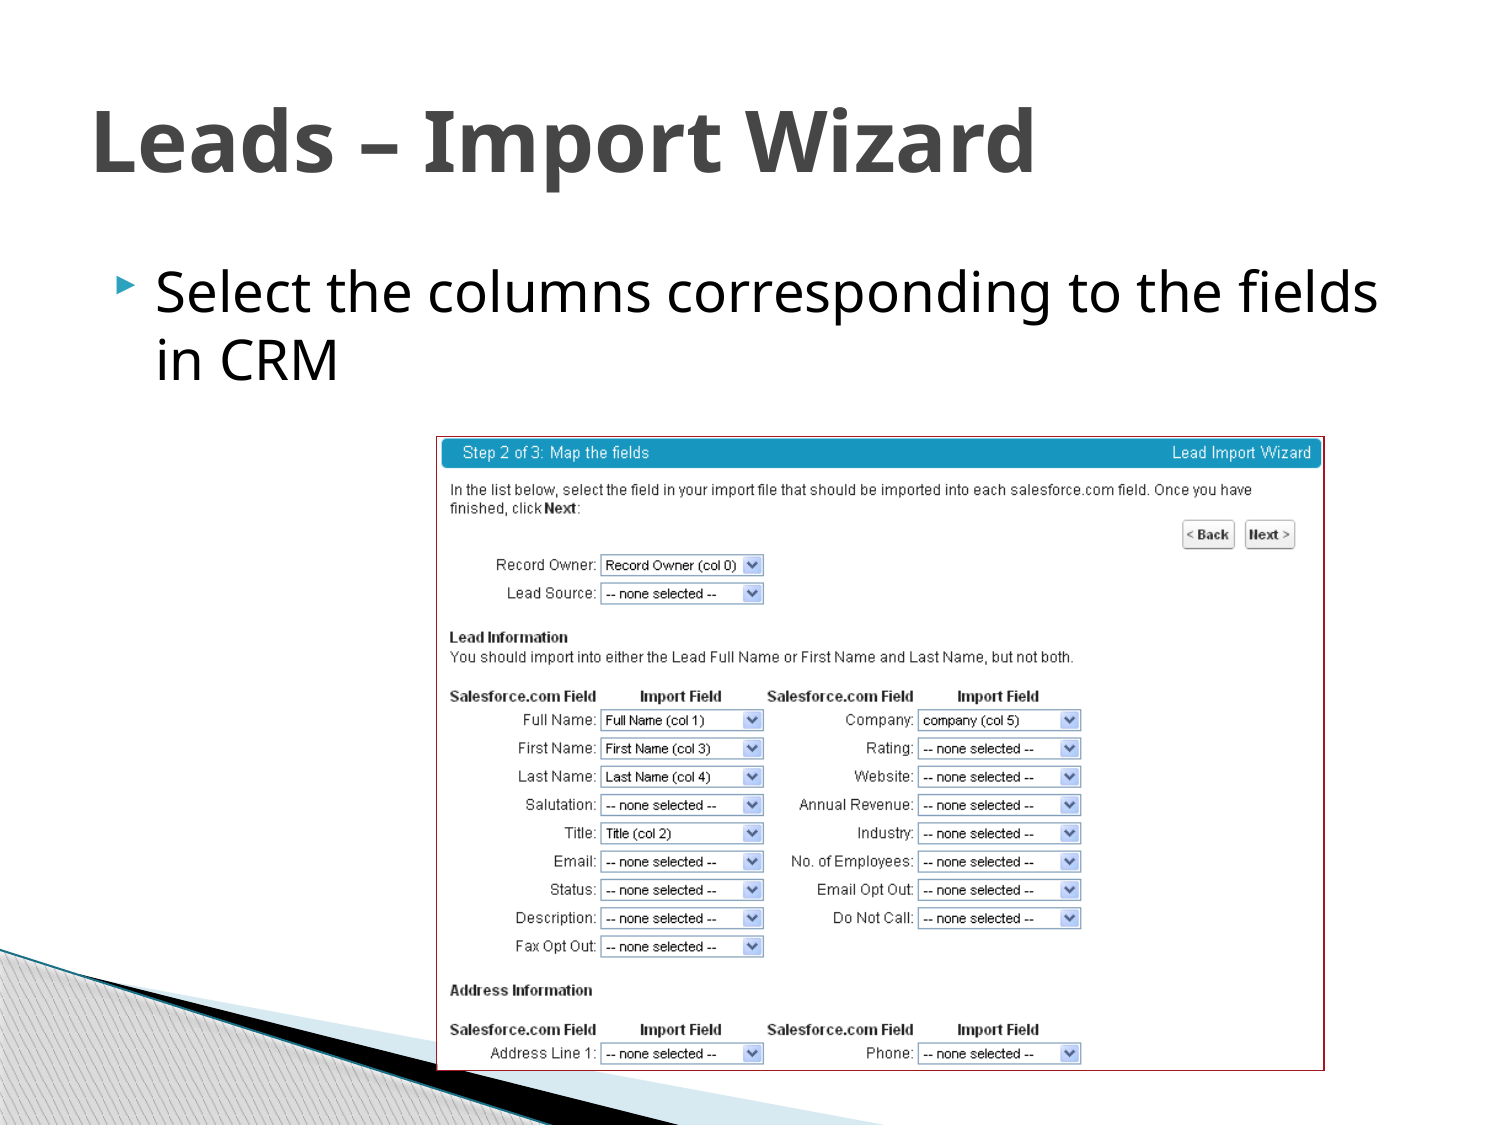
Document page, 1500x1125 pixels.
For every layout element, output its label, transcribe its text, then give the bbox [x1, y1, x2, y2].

title Leads – Import Wizard [75, 45, 1425, 233]
list Select the columns corresponding to the fields in CRM [80, 248, 1428, 476]
picture [437, 437, 1324, 1070]
